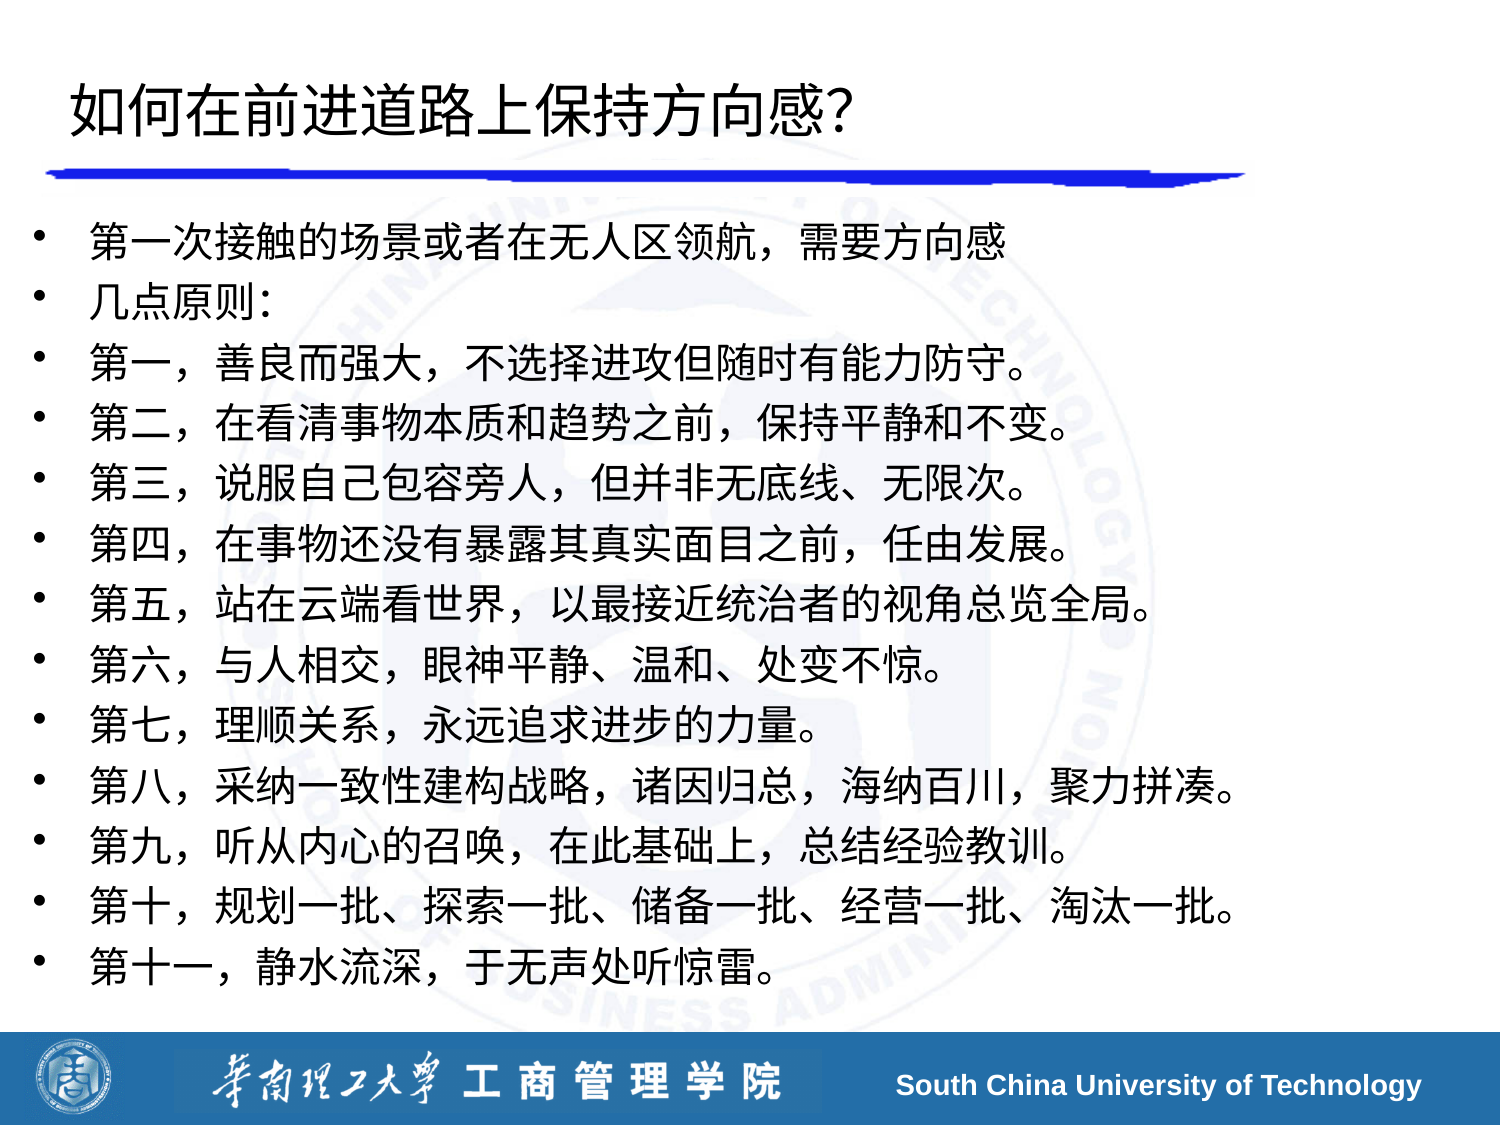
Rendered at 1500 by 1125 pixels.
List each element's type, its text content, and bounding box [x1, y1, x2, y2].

footer South China University of Technology [826, 1058, 1500, 1125]
picture [41, 160, 1270, 208]
list 第一次接触的场景或者在无人区领航，需要方向感 几点原则： 第一，善良而强大，不选择进攻但随时有能力防守。 第二，在看清事物本质和趋势之前，保持平静和不变。 第三，说服自己包容旁人，但并非无底线、无限次。 第四，在事物还没有暴露其真实面目之前，任由发展。 第五，站在云端看世界，以最接近统治者的视角总览全局。 第六，与人相交，眼神平静、温和、处变不惊。 第七，理顺关系，永远追求进步的力量。 第八，采纳一致性建构战略，诸因归总，海纳百川，聚力拼凑。 第九，听从内心的召唤，在此基础上，总结经验教训。 第十，规划一批、探索一批、储备一批、经营一批、淘汰一批。 第十一，静水流深，于无声处听惊雷。 [17, 208, 1500, 988]
title 如何在前进道路上保持方向感？ [53, 31, 1388, 188]
picture [0, 988, 1500, 1125]
